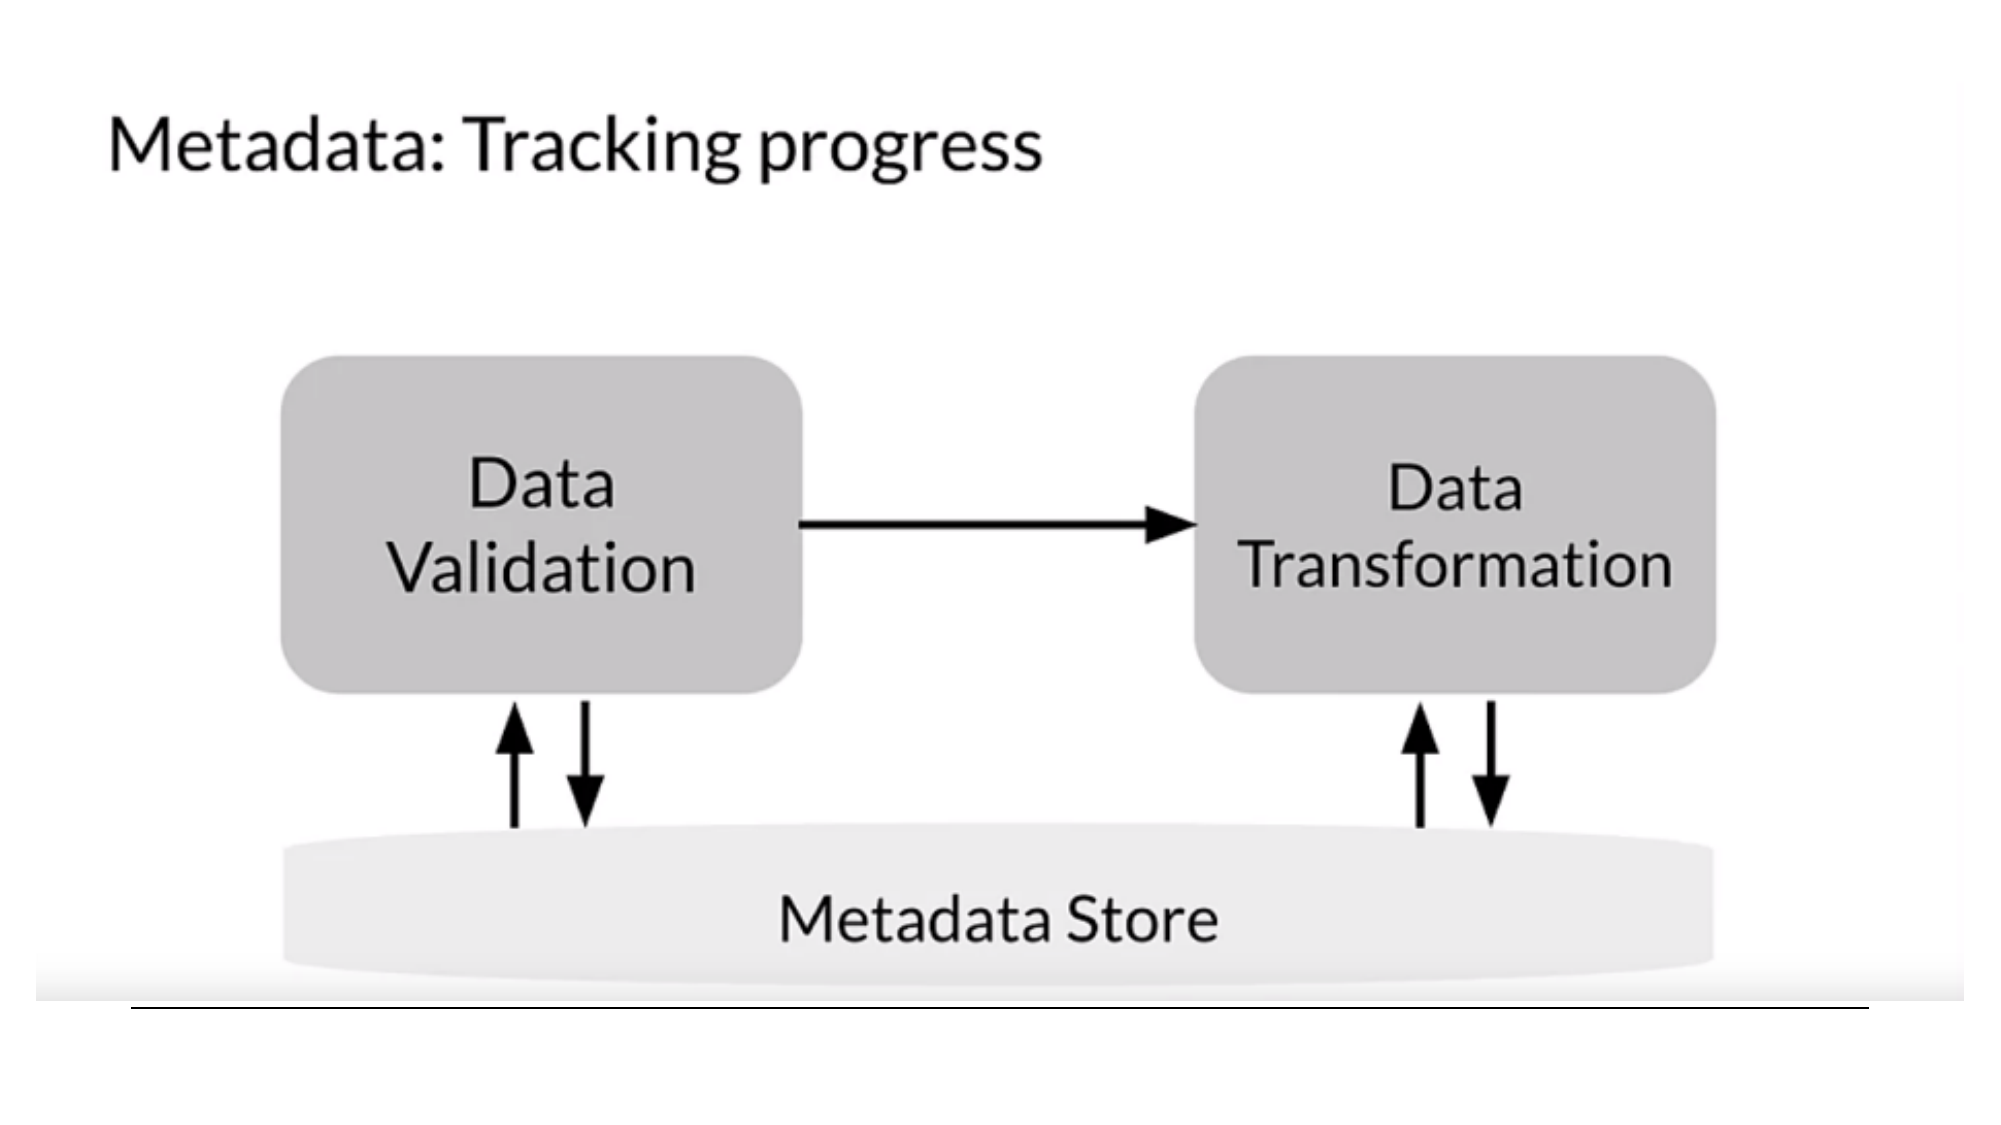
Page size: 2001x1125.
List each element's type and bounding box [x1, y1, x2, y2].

list [36, 76, 1964, 1001]
